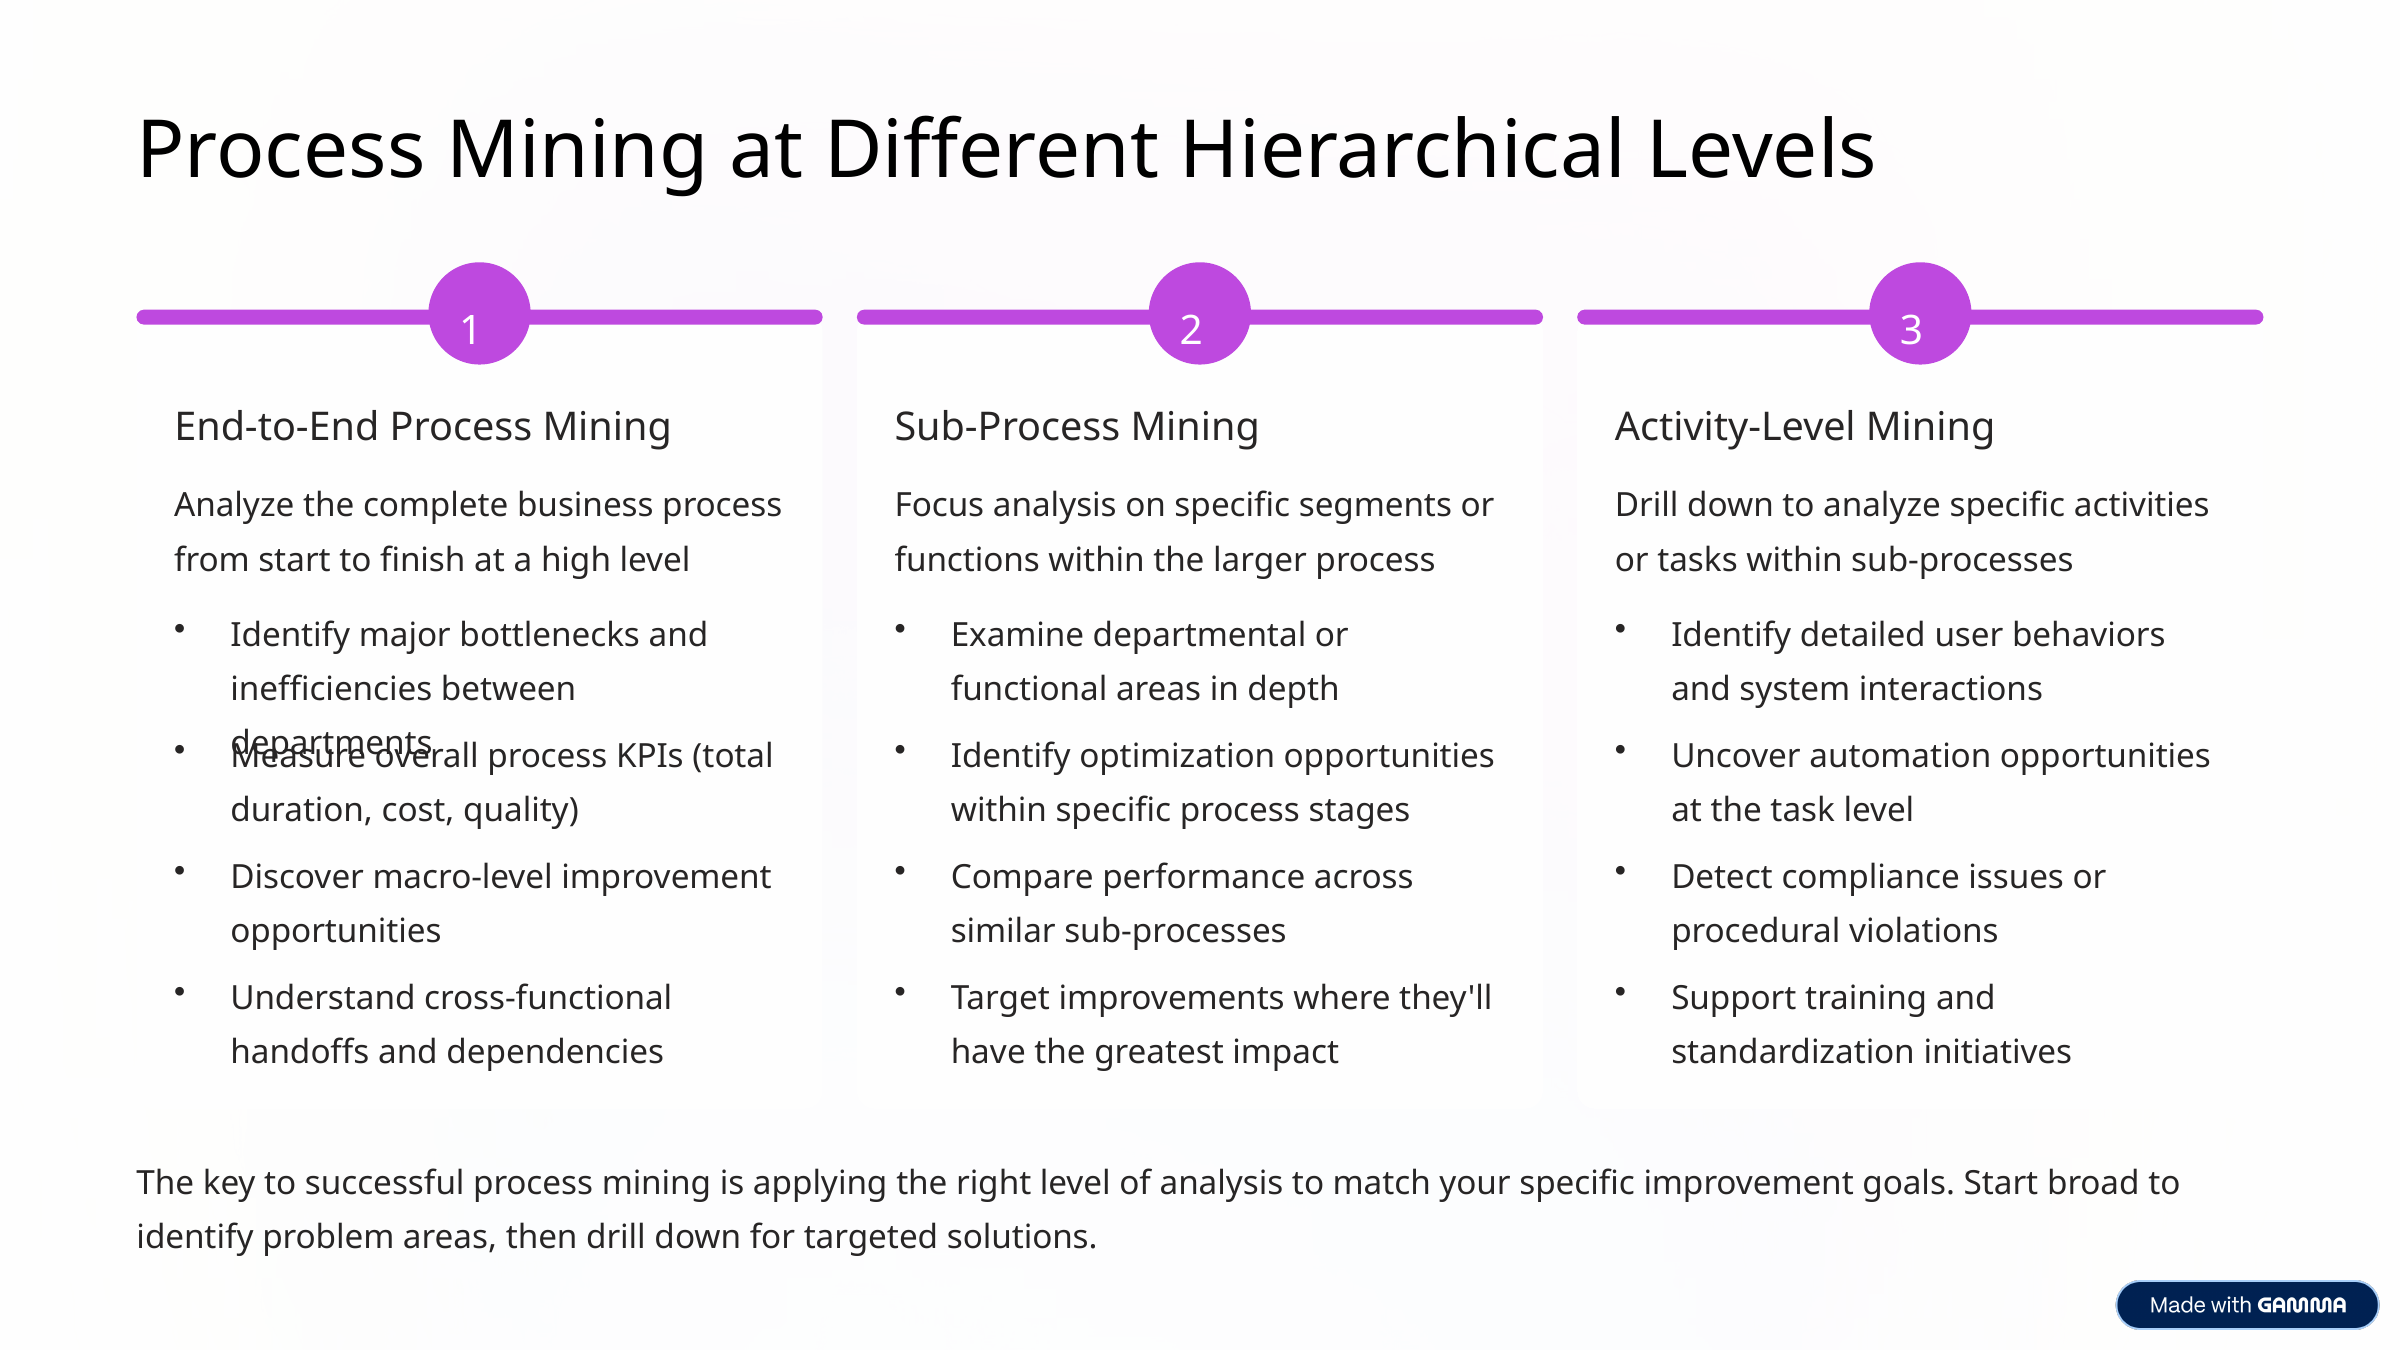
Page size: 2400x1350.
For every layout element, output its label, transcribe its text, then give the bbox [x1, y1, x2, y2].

text_box [428, 262, 531, 365]
text_box [1577, 309, 1870, 325]
text_box Activity-Level Mining [1615, 398, 2017, 449]
text_box [136, 323, 823, 1109]
text_box [1971, 309, 2264, 325]
text_box Identify optimization opportunities within specific process stages [894, 719, 1506, 829]
text_box Compare performance across similar sub-processes [894, 840, 1506, 950]
text_box [1148, 262, 1252, 365]
text_box Focus analysis on specific segments or functions within the larger process [894, 469, 1506, 579]
text_box [1250, 309, 1544, 325]
picture [2106, 1271, 2389, 1339]
text_box 3 [1899, 287, 1941, 339]
text_box Understand cross-functional handoffs and dependencies [174, 961, 785, 1071]
text_box Drill down to analyze specific activities or tasks within sub-processes [1615, 469, 2226, 579]
text_box Sub-Process Mining [894, 398, 1296, 449]
text_box Process Mining at Different Hierarchical Levels [136, 93, 1853, 195]
text_box Uncover automation opportunities at the task level [1615, 719, 2226, 829]
text_box Analyze the complete business process from start to finish at a high level [174, 469, 785, 579]
text_box Measure overall process KPIs (total duration, cost, quality) [174, 719, 785, 829]
text_box [136, 309, 429, 325]
text_box The key to successful process mining is applying the right level of analysis to match your specific improvement goals. Start broad to identify problem areas, then drill down for targeted solutions. [136, 1147, 2264, 1257]
text_box 2 [1179, 287, 1221, 339]
text_box Identify detailed user behaviors and system interactions [1615, 598, 2226, 708]
text_box End-to-End Process Mining [174, 398, 669, 449]
text_box Examine departmental or functional areas in depth [894, 598, 1506, 708]
text_box Discover macro-level improvement opportunities [174, 840, 785, 950]
text_box Identify major bottlenecks and inefficiencies between departments [174, 598, 785, 708]
text_box [1869, 262, 1972, 365]
text_box Target improvements where they'll have the greatest impact [894, 961, 1506, 1071]
text_box [856, 323, 1544, 1109]
text_box [856, 309, 1149, 325]
text_box Detect compliance issues or procedural violations [1615, 840, 2226, 950]
text_box [530, 309, 823, 325]
text_box Support training and standardization initiatives [1615, 961, 2226, 1071]
text_box [1577, 323, 2264, 1109]
text_box 1 [459, 287, 500, 339]
